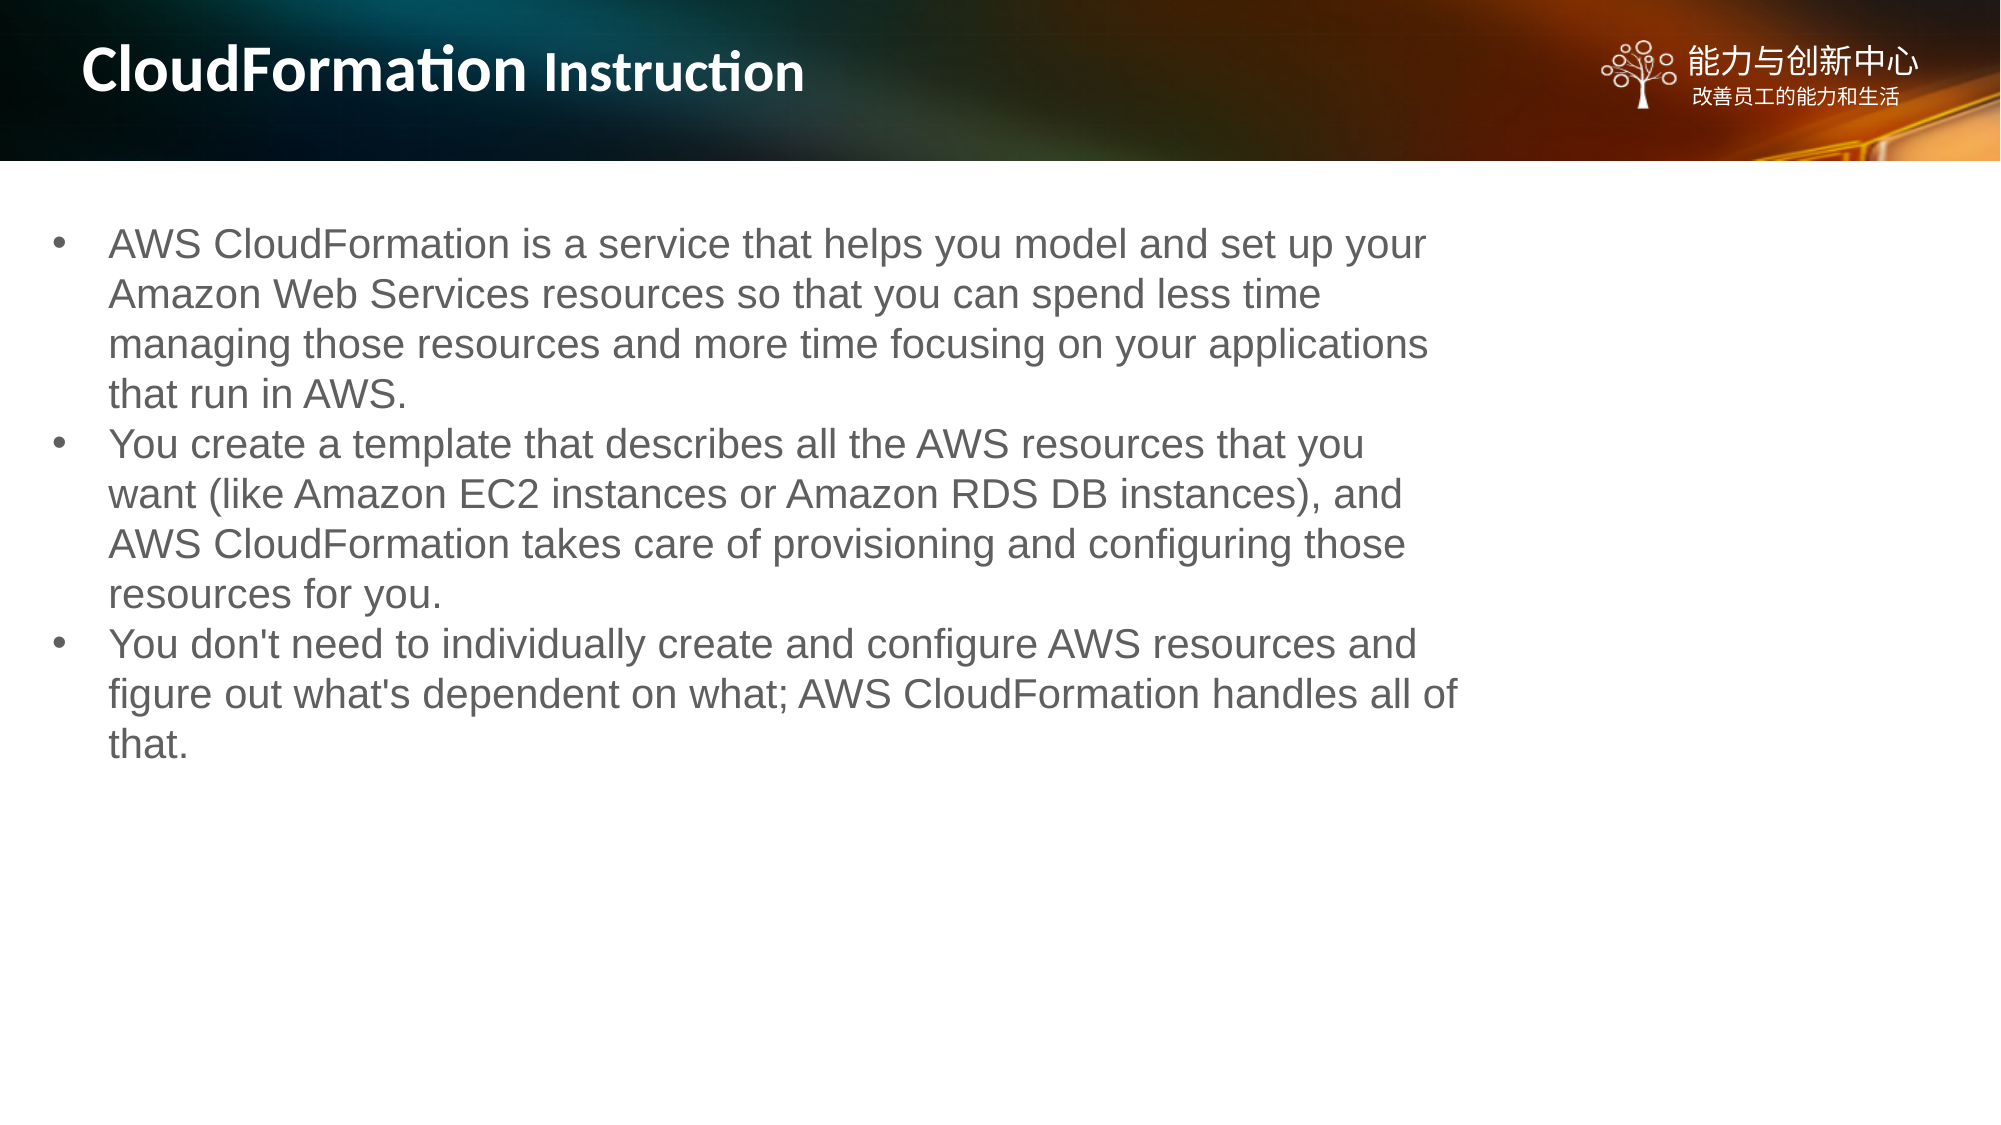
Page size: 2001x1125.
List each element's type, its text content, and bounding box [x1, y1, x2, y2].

text_box AWS CloudFormation is a service that helps you model and set up your Amazon Web Services resources so that you can spend less time managing those resources and more time focusing on your applications that run in AWS. You create a template that describes all the AWS resources that you want (like Amazon EC2 instances or Amazon RDS DB instances), and AWS CloudFormation takes care of provisioning and configuring those resources for you. You don't need to individually create and configure AWS resources and figure out what's dependent on what; AWS CloudFormation handles all of that. [37, 209, 1476, 775]
picture [0, 0, 2001, 161]
text_box CloudFormation Instruction [82, 40, 1205, 105]
